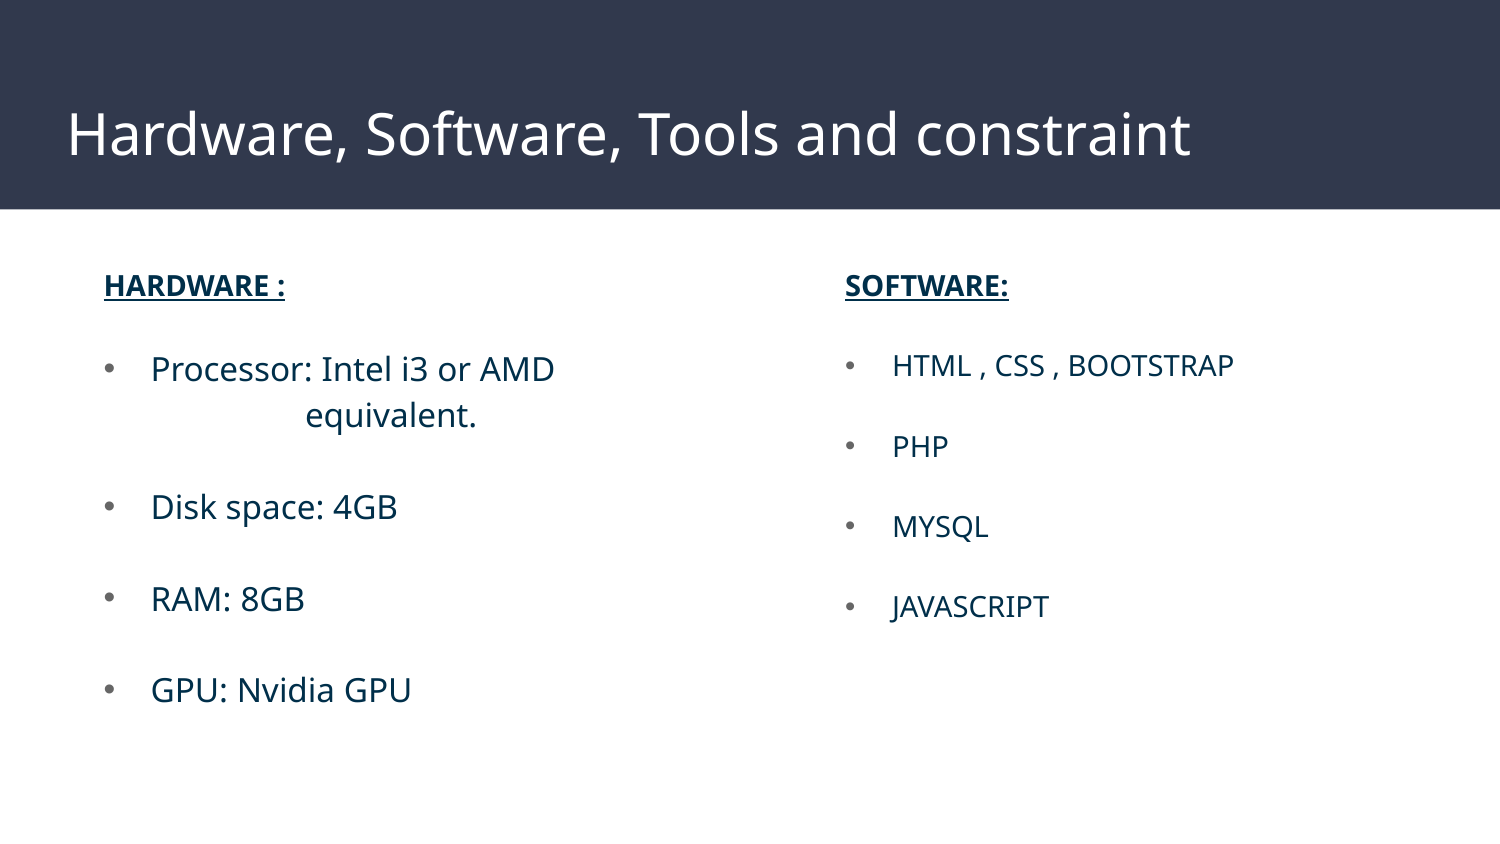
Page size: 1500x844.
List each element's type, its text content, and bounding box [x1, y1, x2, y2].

list HARDWARE : Processor: Intel i3 or AMD equivalent. Disk space: 4GB RAM: 8GB GPU: Nvidia GPU [51, 246, 618, 752]
title Hardware, Software, Tools and constraint [51, 82, 1449, 185]
list SOFTWARE: HTML , CSS , BOOTSTRAP PHP MYSQL JAVASCRIPT [792, 247, 1449, 752]
